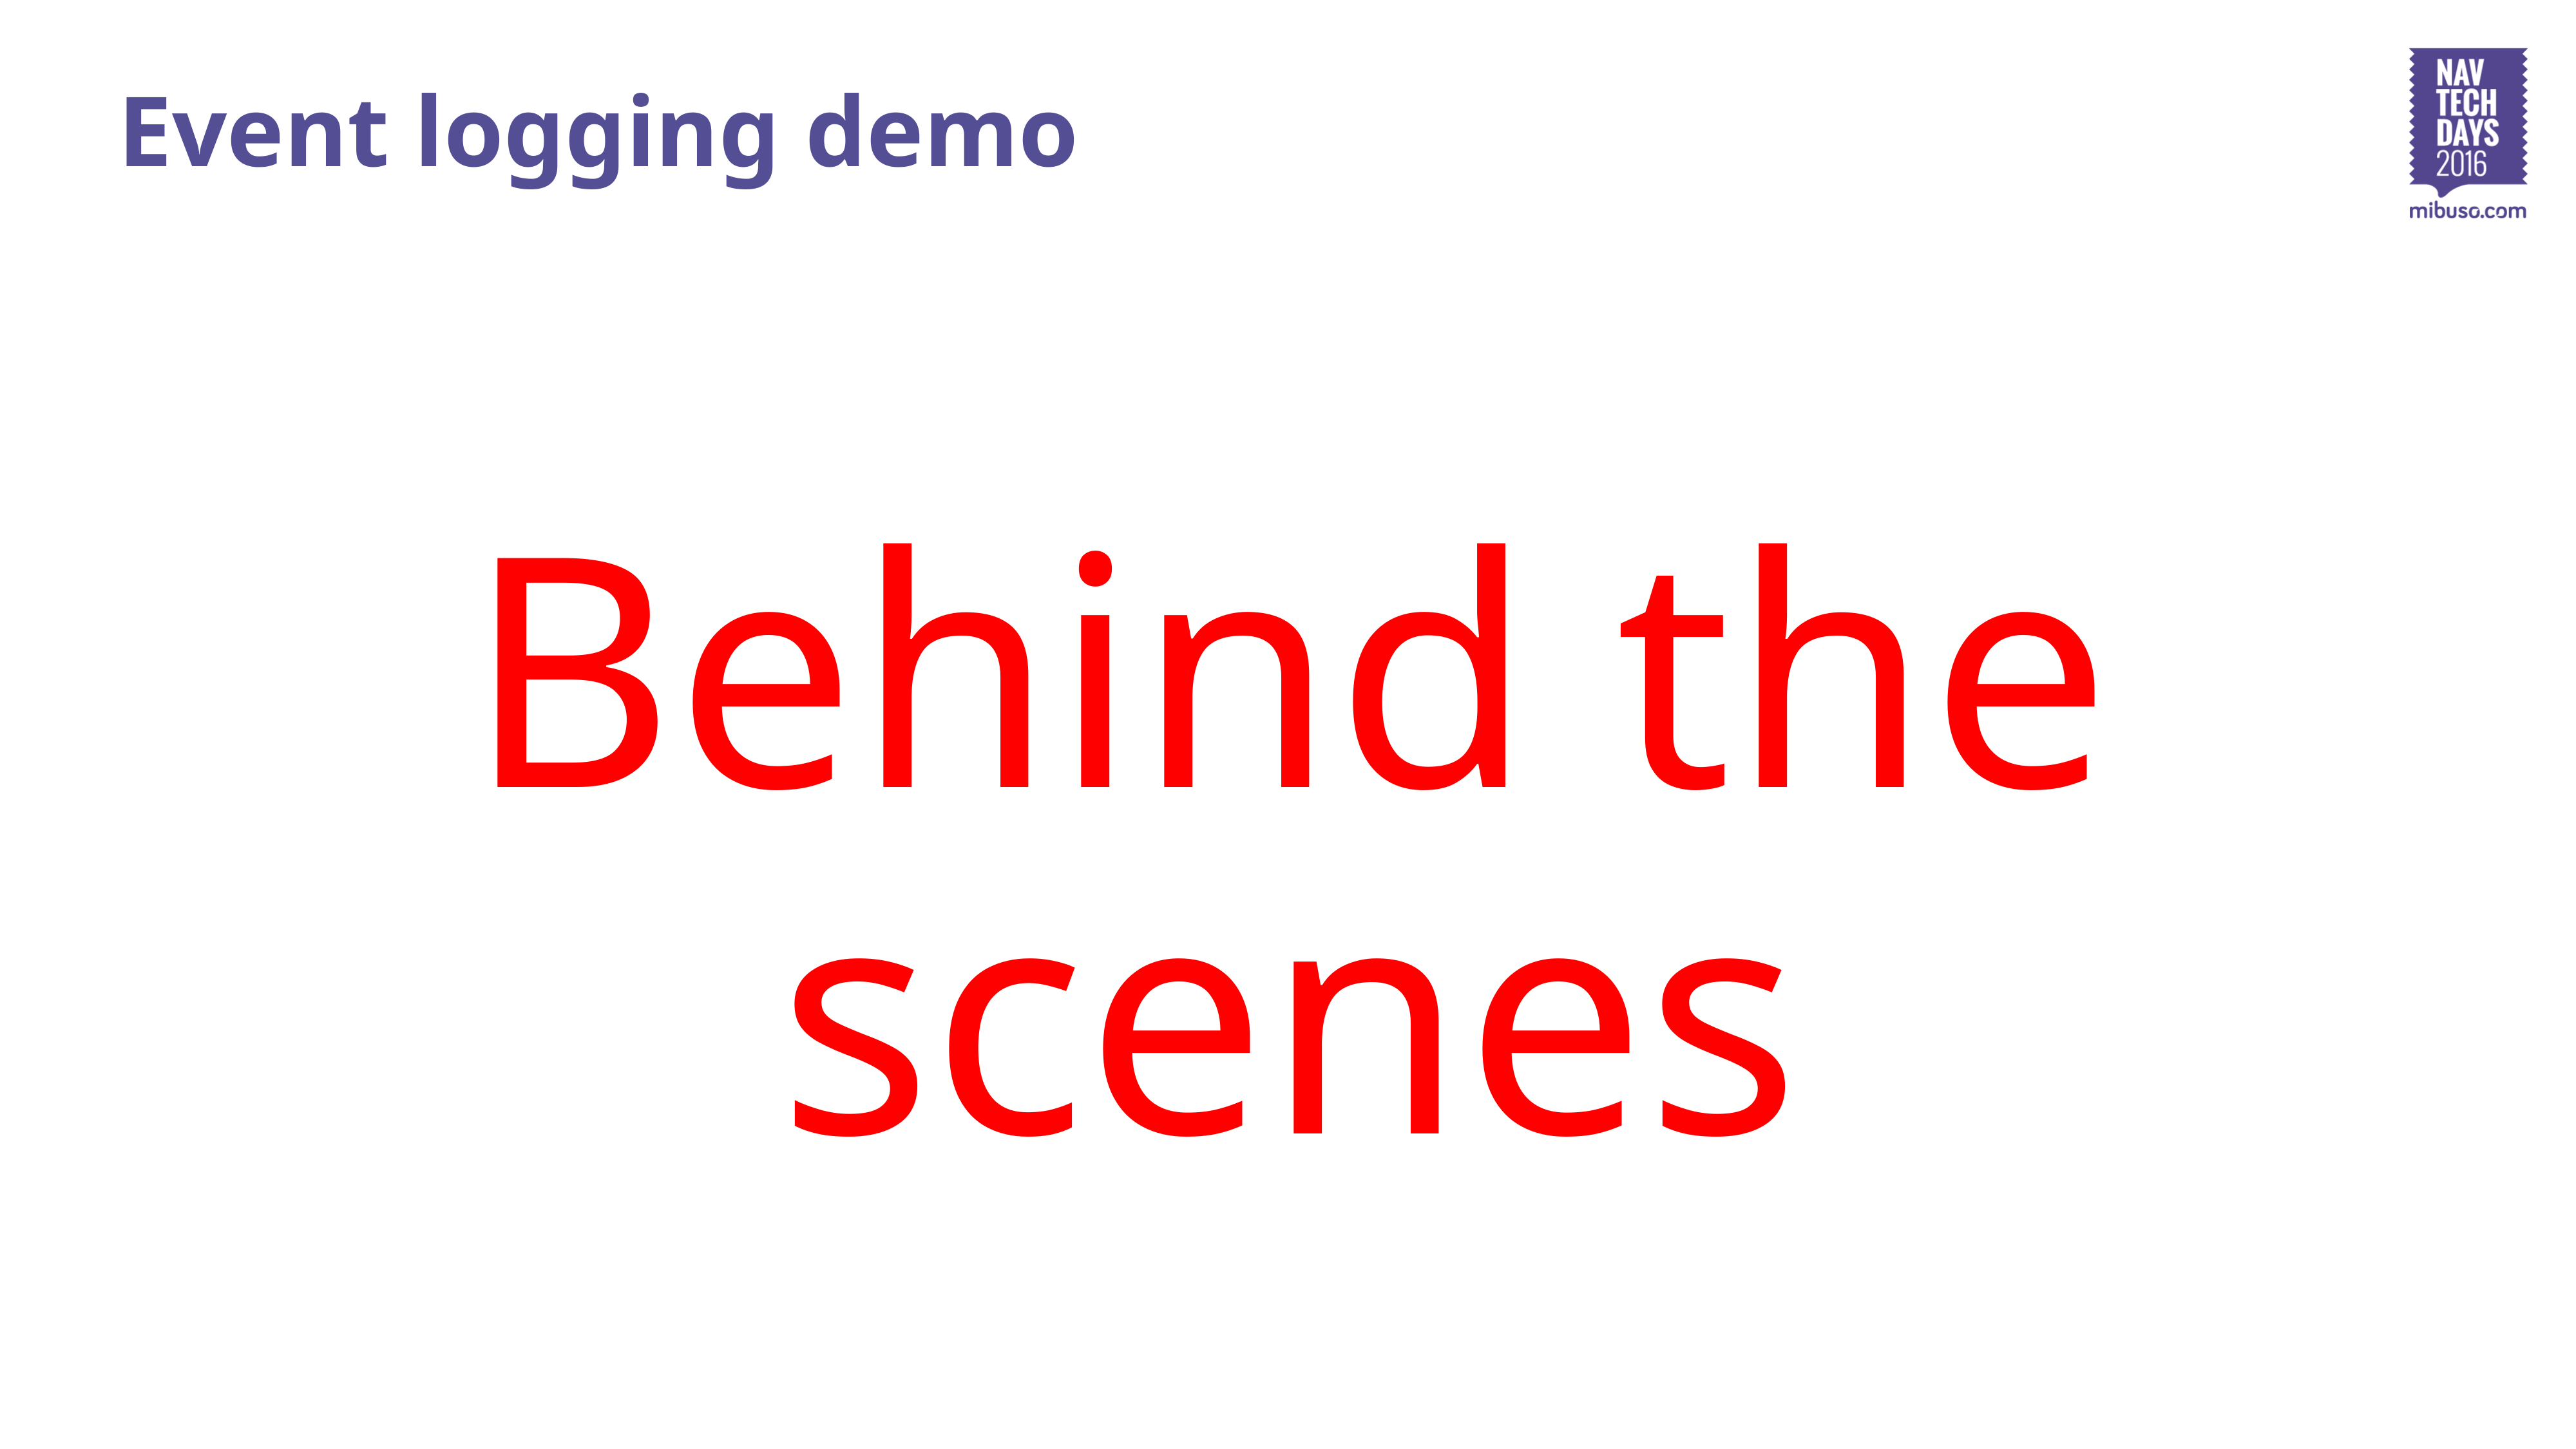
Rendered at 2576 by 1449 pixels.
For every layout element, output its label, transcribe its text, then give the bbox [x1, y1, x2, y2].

list Behind the scenes [110, 270, 2468, 1372]
title Event logging demo [108, 40, 2468, 231]
picture [2391, 35, 2544, 235]
